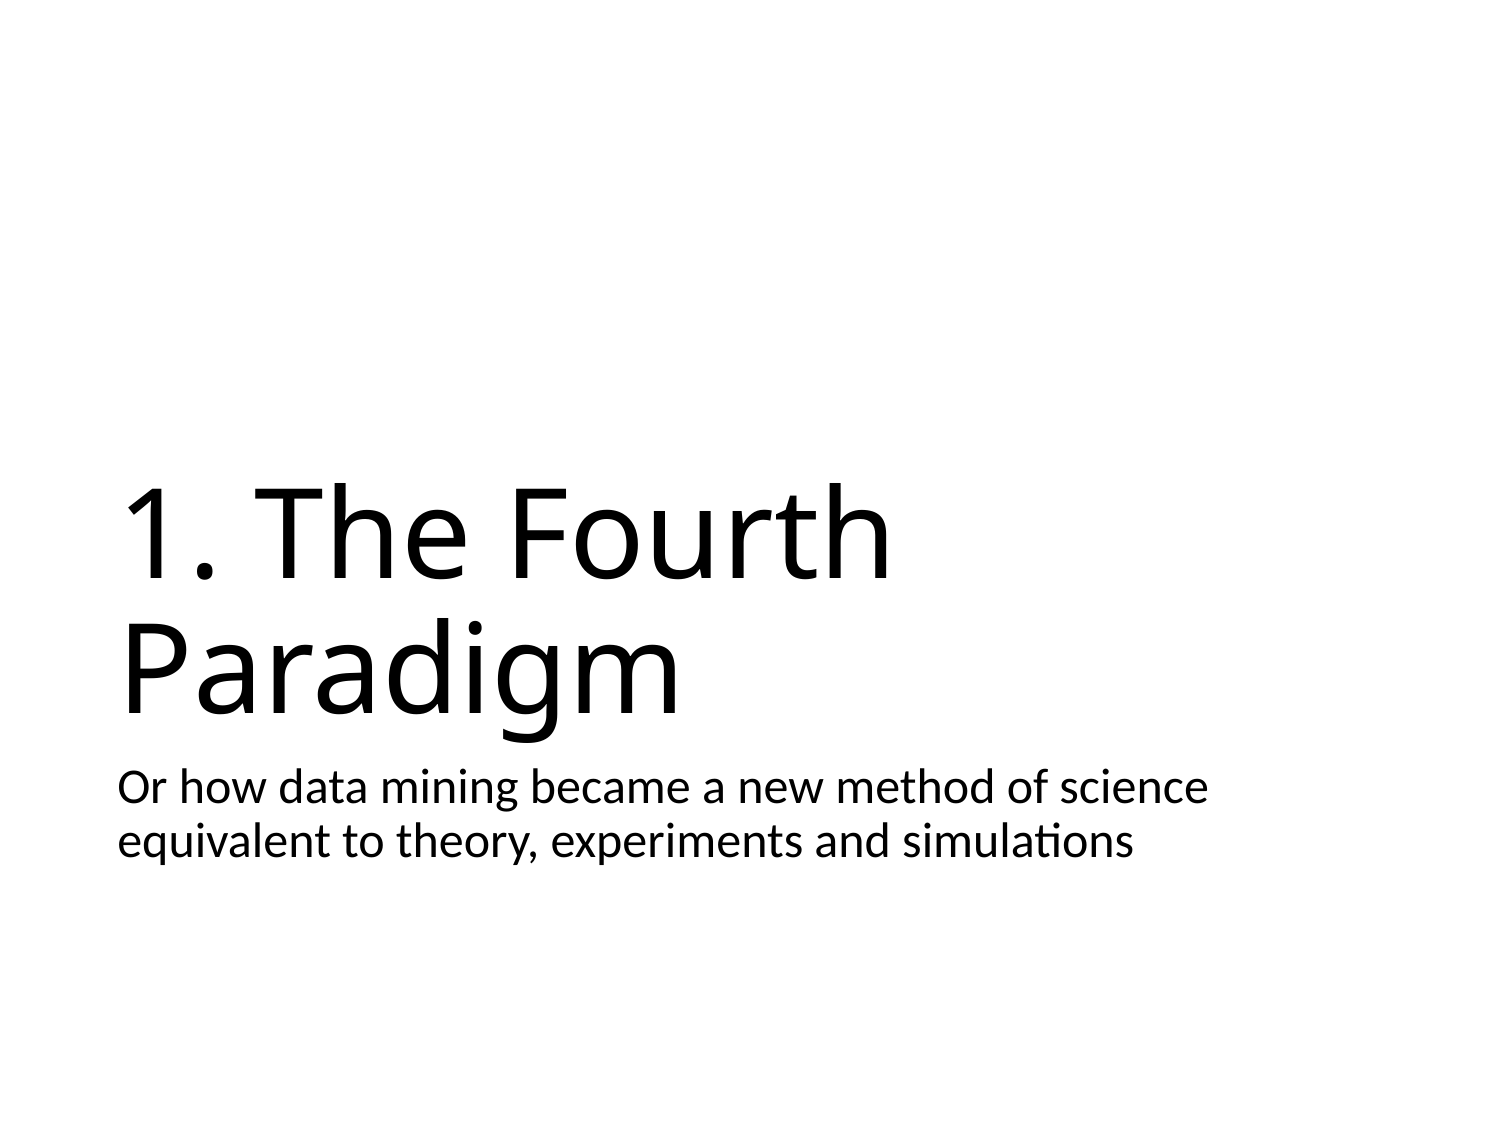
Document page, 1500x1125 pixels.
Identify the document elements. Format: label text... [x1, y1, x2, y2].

title 1. The Fourth Paradigm [102, 280, 1397, 749]
list Or how data mining became a new method of science equivalent to theory, experiments and simulations [102, 752, 1397, 999]
